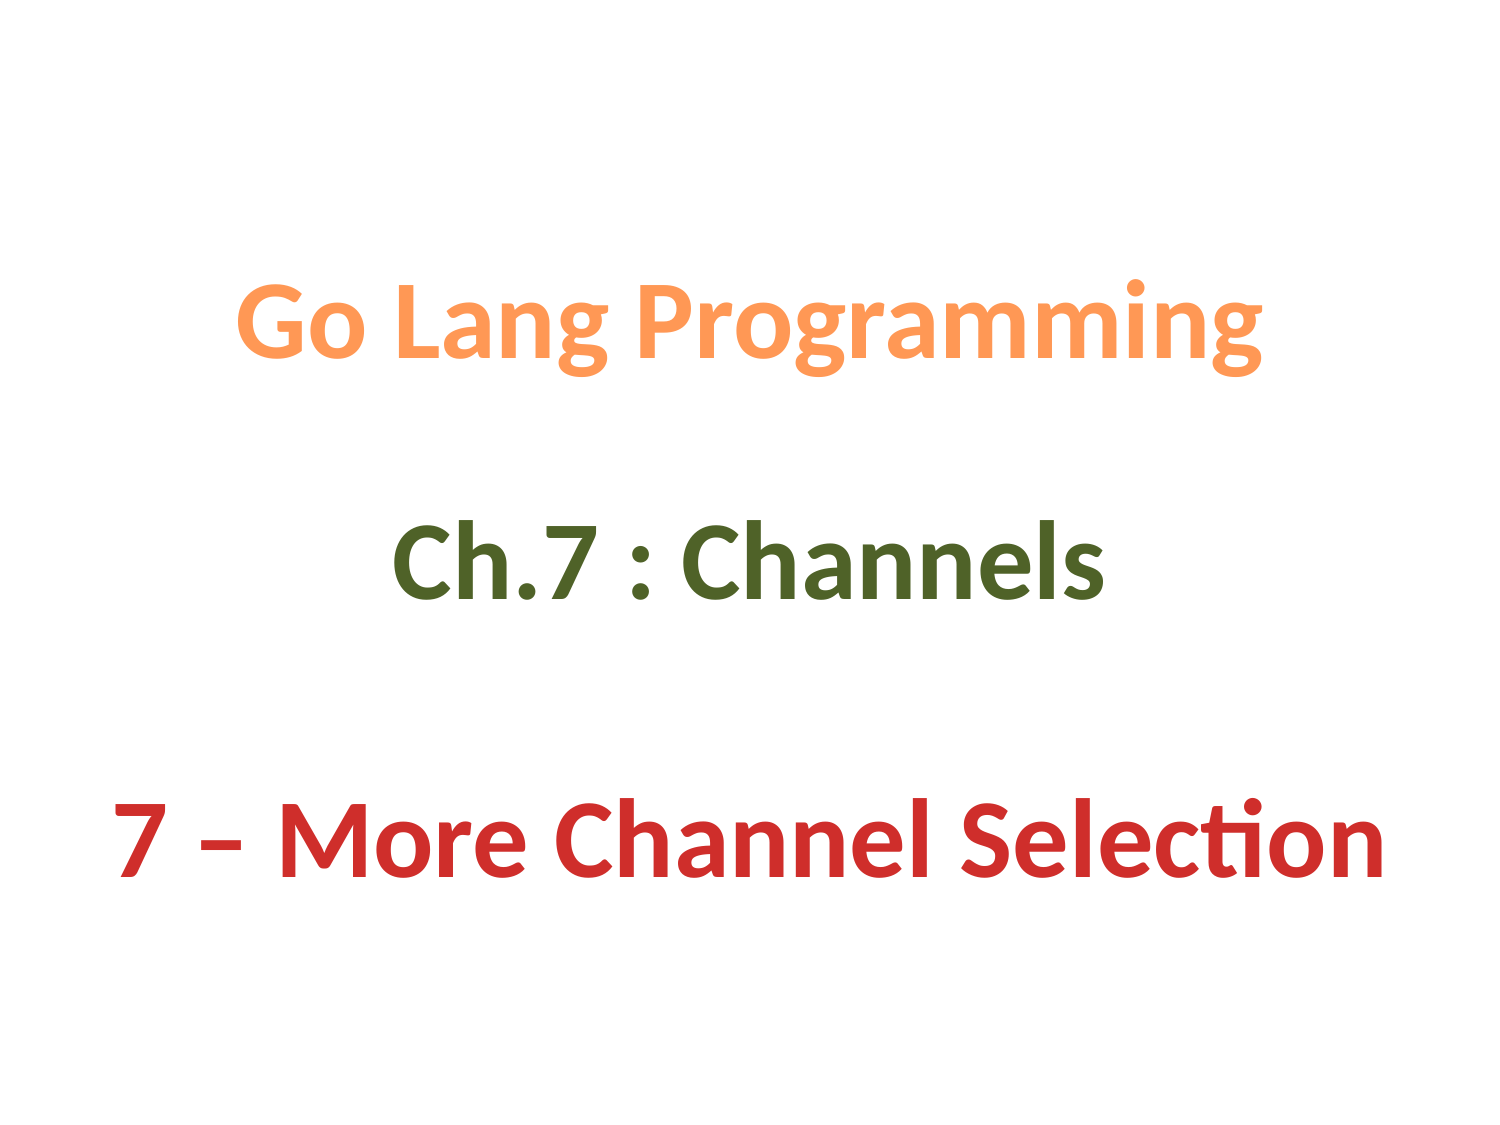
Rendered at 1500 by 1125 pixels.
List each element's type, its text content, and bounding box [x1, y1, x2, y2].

text_box 7 – More Channel Selection [0, 757, 1500, 908]
text_box Go Lang Programming [0, 238, 1500, 388]
text_box Ch.7 : Channels [0, 479, 1500, 630]
